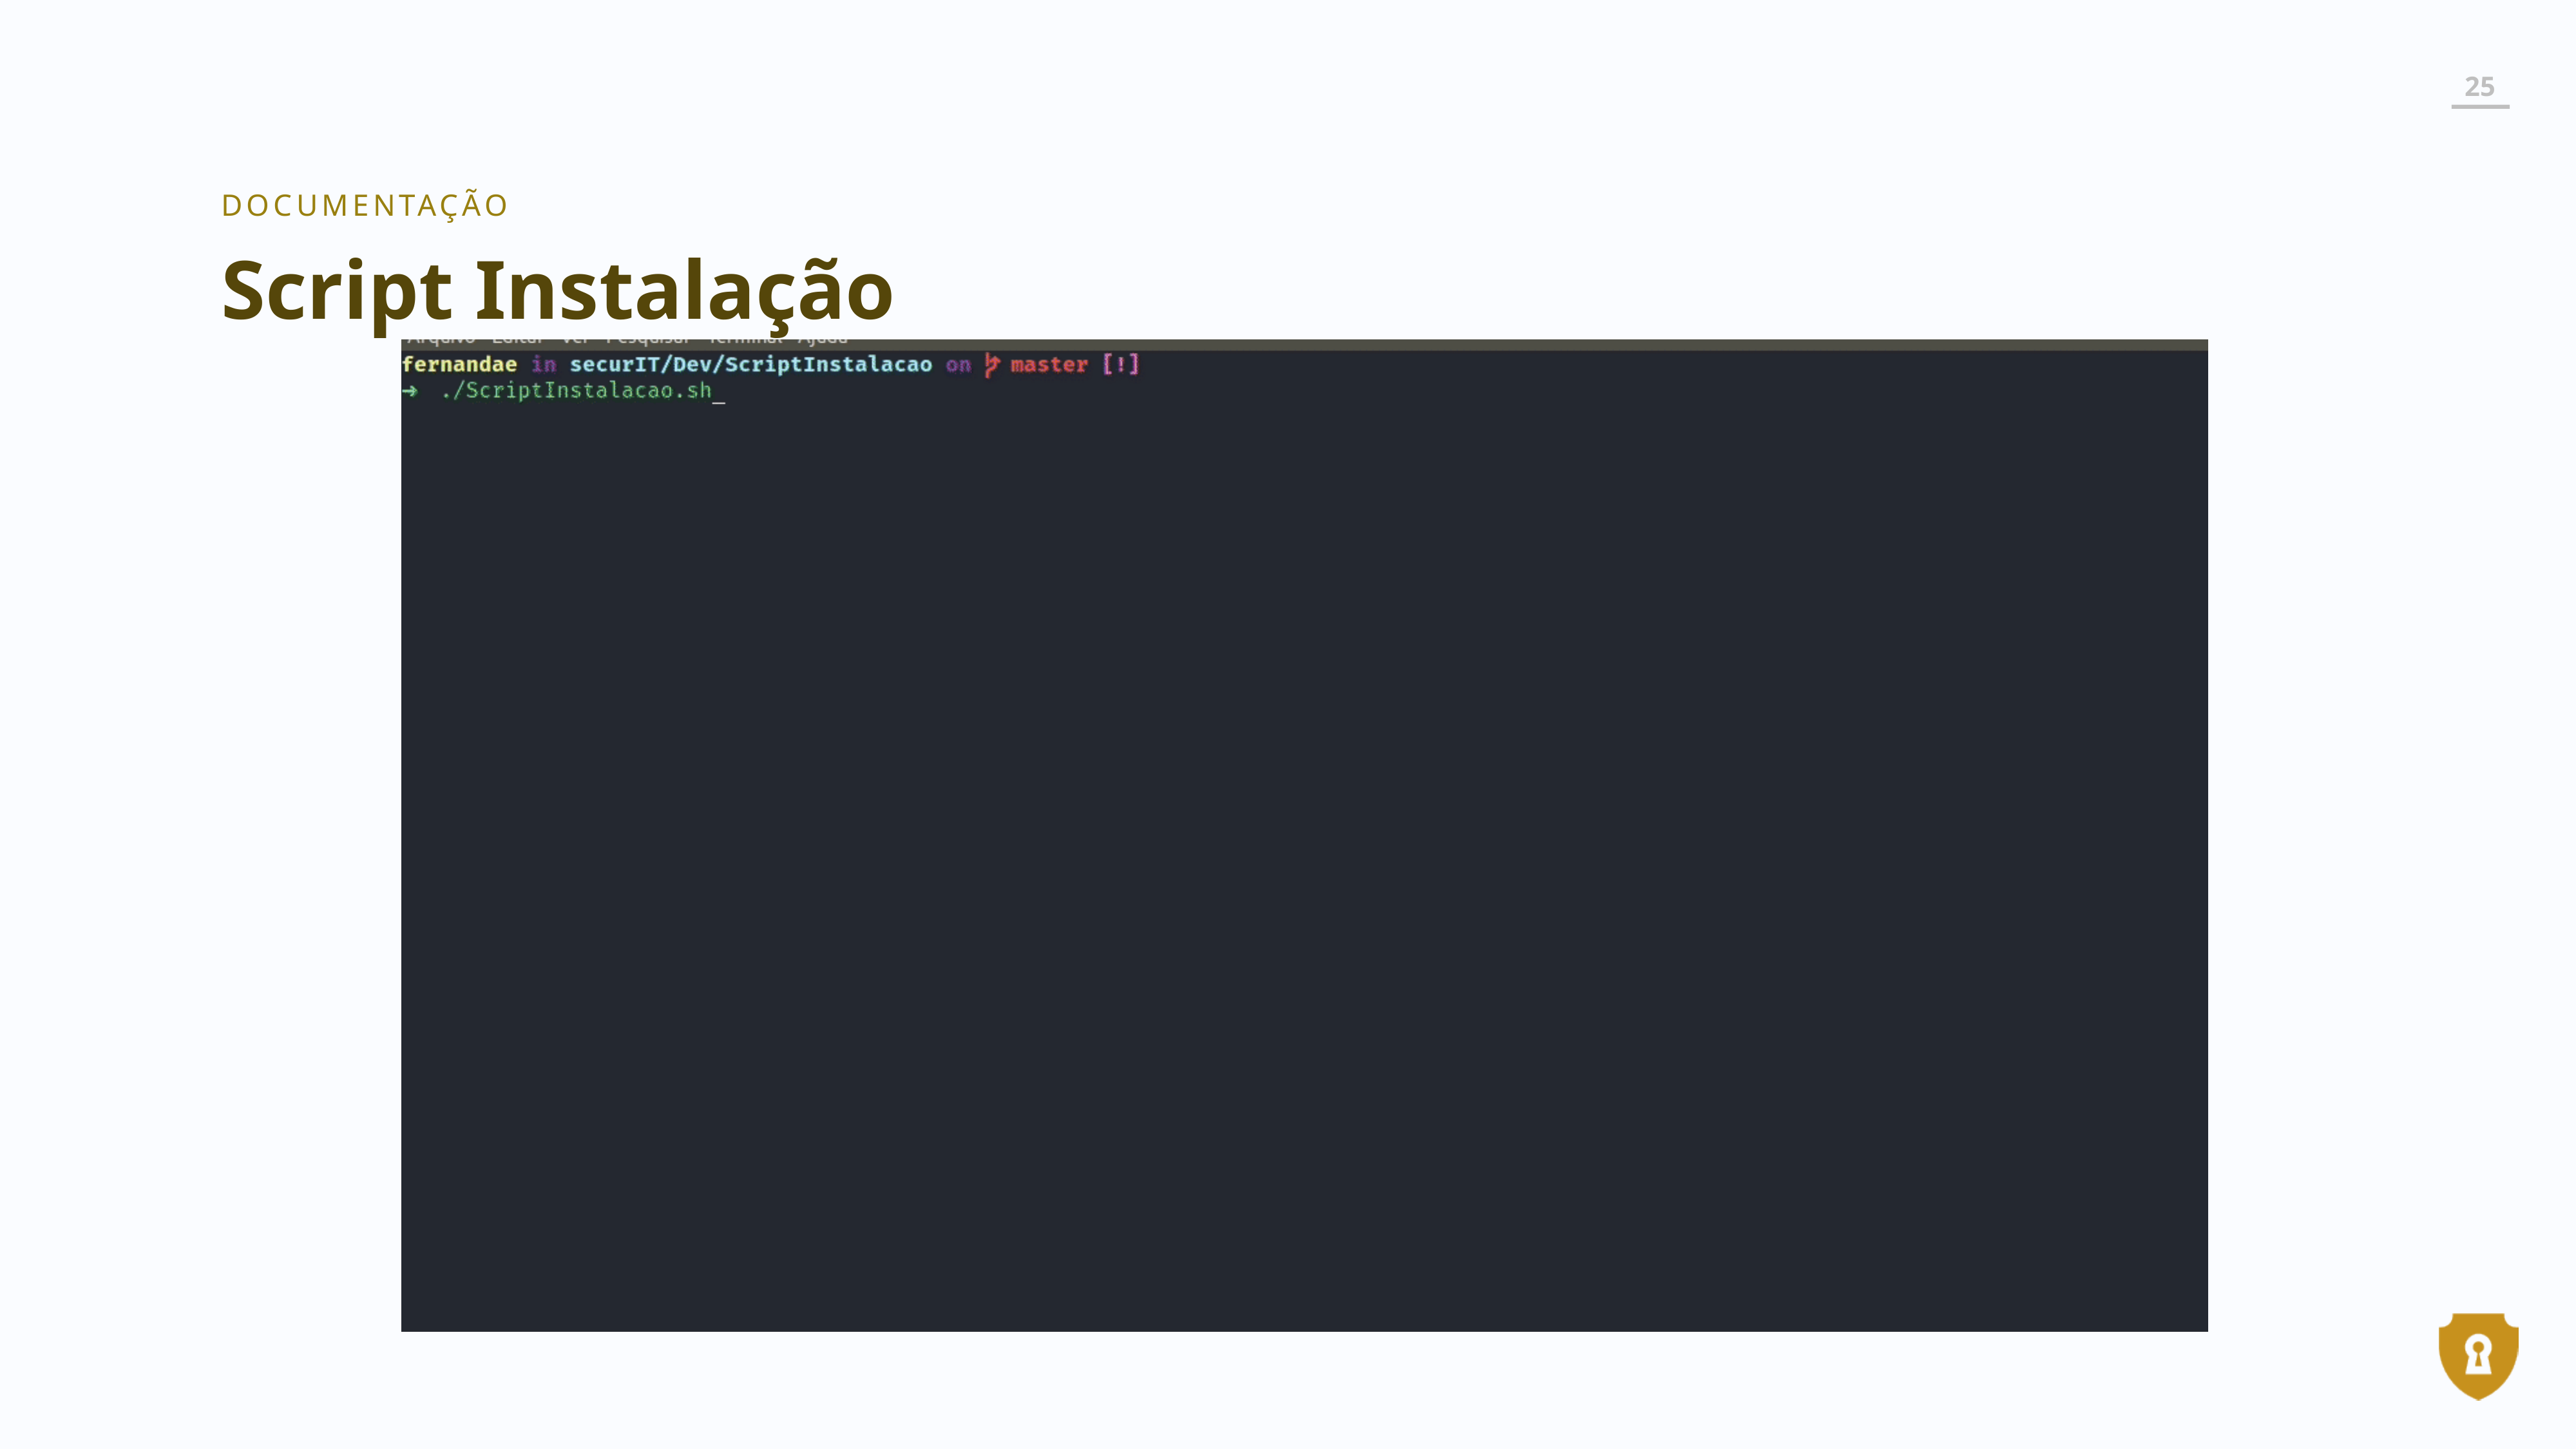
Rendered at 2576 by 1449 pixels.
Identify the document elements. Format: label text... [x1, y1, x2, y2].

picture [401, 339, 2208, 1332]
text_box Script Instalação [211, 233, 1564, 340]
picture [2439, 1313, 2519, 1401]
text_box DOCUMENTAÇÃO [211, 181, 507, 227]
